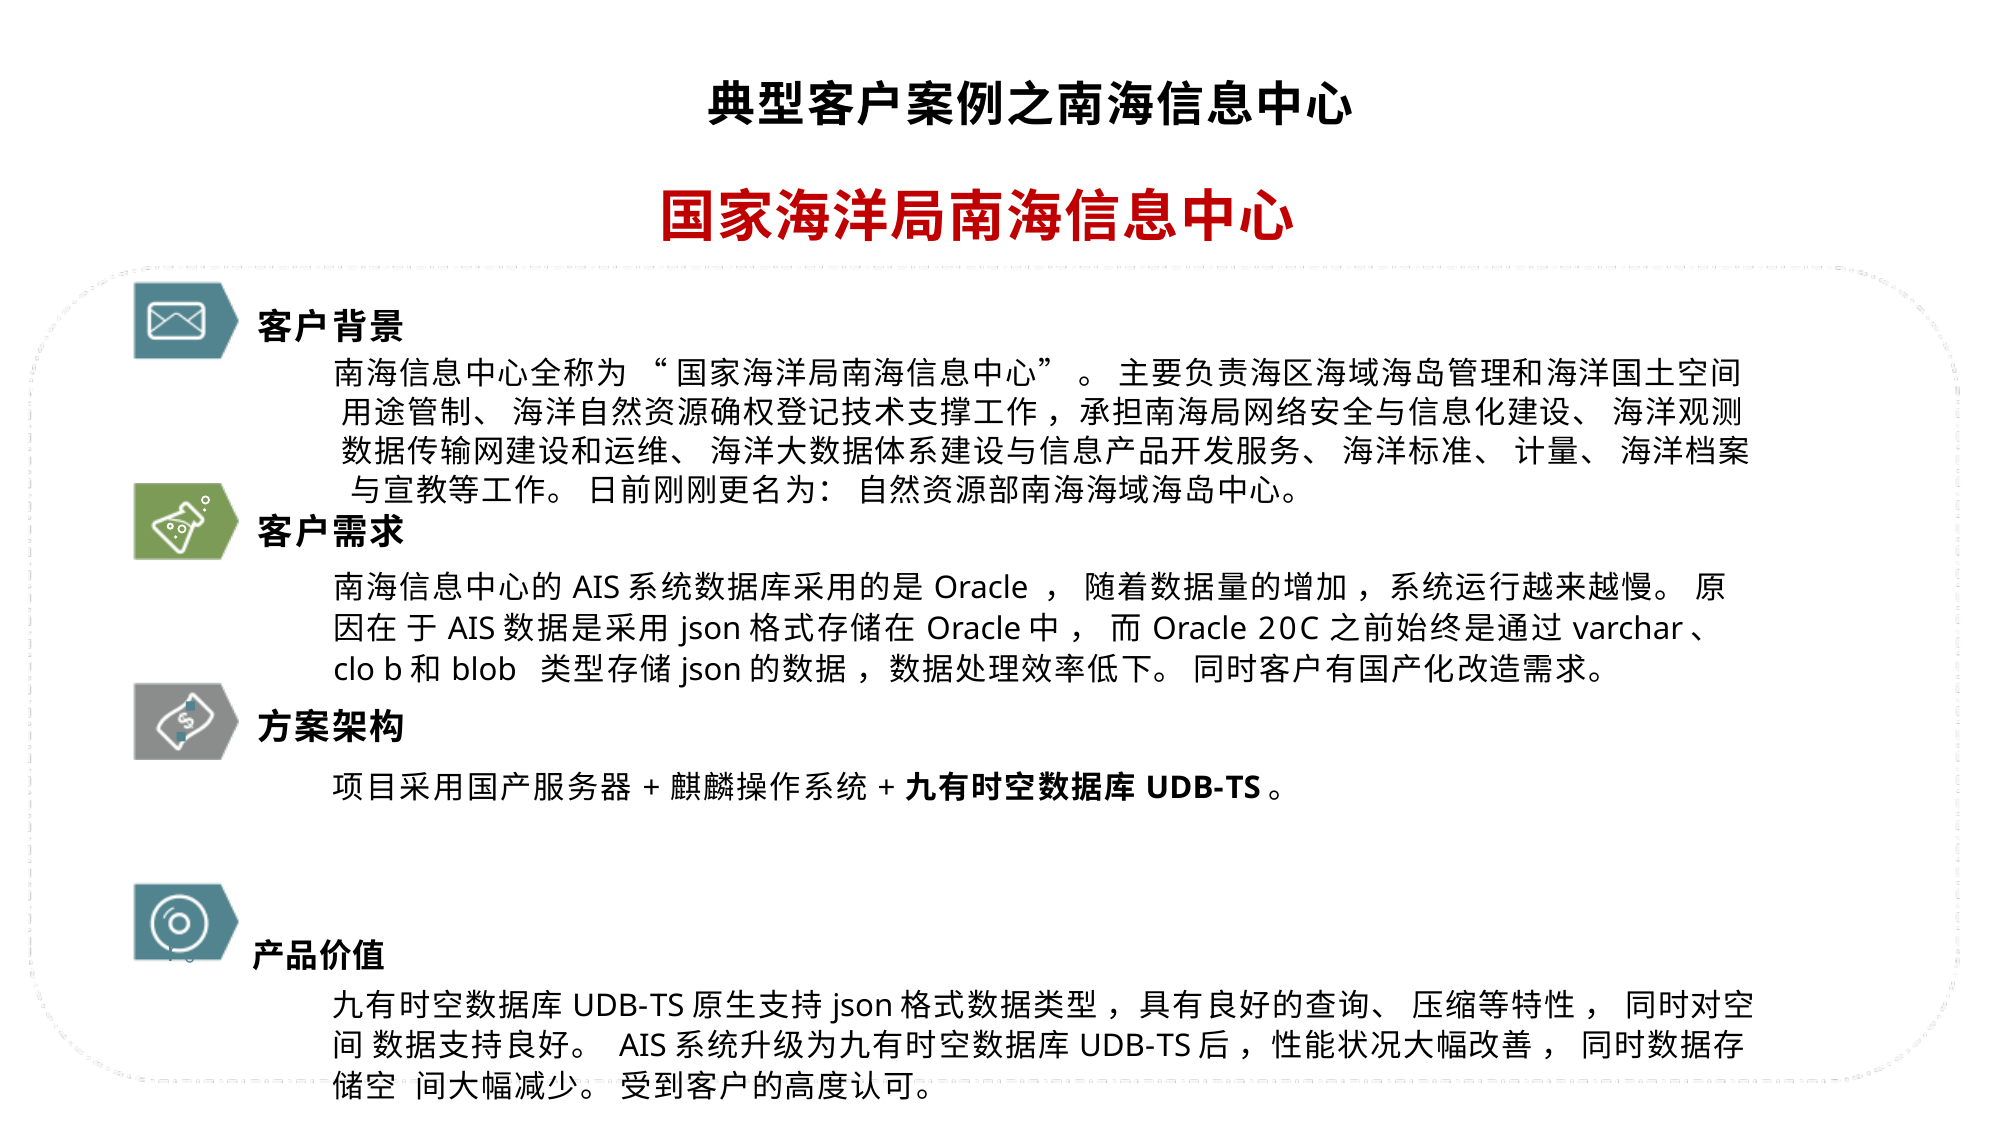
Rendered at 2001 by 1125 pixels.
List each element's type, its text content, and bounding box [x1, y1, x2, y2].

picture [28, 265, 1961, 1083]
text_box 典型客户案例之南海信息中心 国家海洋局南海信息中心 [502, 75, 1502, 251]
